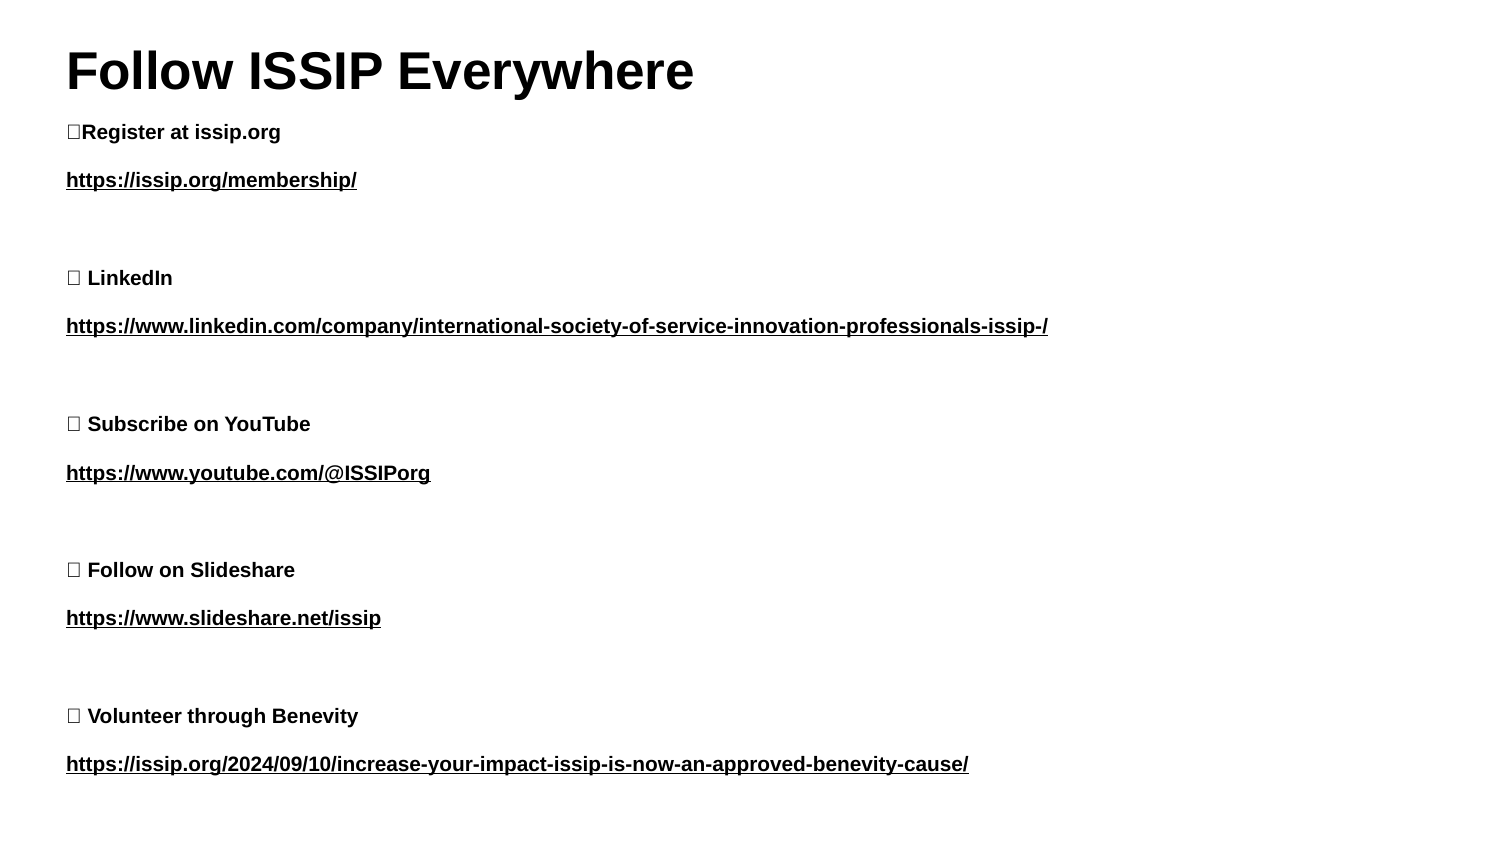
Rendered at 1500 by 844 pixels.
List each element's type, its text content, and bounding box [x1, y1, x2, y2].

list ✅Register at issip.org https://issip.org/membership/ ✅ LinkedIn https://www.linkedin.com/company/international-society-of-service-innovation-professionals-issip-/ ✅ Subscribe on YouTube https://www.youtube.com/@ISSIPorg ✅ Follow on Slideshare https://www.slideshare.net/issip ✅ Volunteer through Benevity https://issip.org/2024/09/10/increase-your-impact-issip-is-now-an-approved-benevity-cause/ [51, 105, 1449, 826]
title Follow ISSIP Everywhere [51, 21, 1449, 105]
